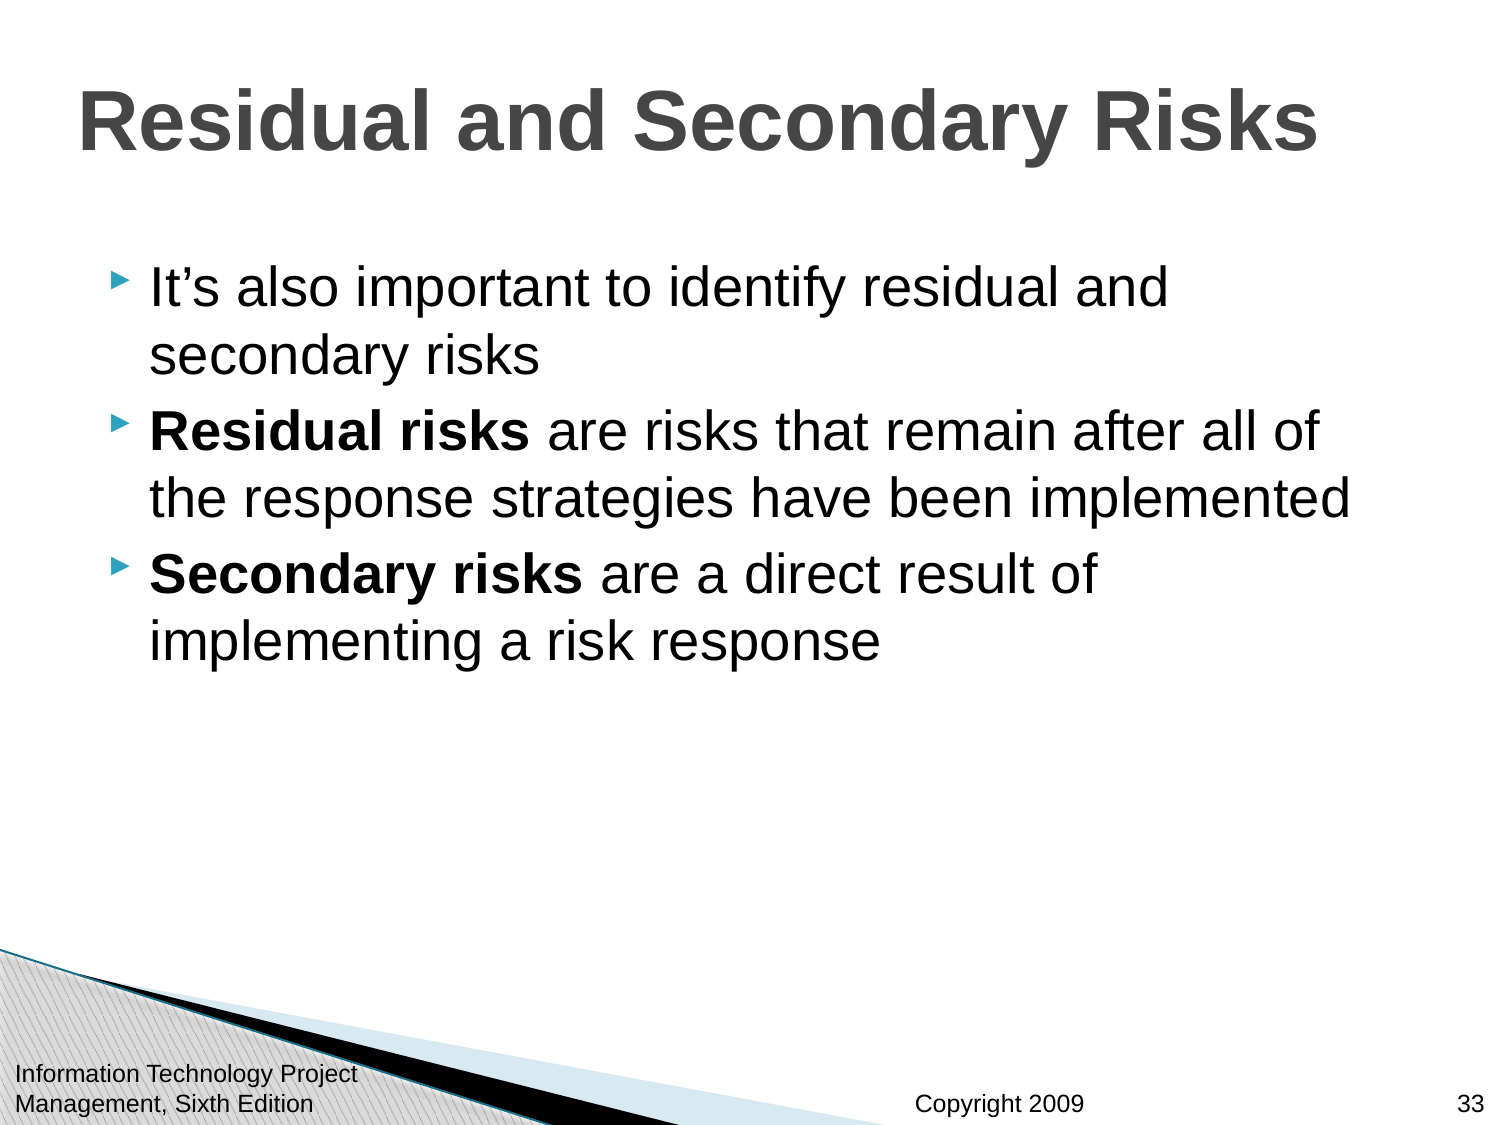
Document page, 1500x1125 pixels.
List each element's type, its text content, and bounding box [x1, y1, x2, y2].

slide_number 33 [1408, 1065, 1500, 1125]
footer Information Technology Project Management, Sixth Edition [0, 1065, 425, 1125]
title Residual and Secondary Risks [62, 45, 1425, 188]
list It’s also important to identify residual and secondary risks Residual risks are risks that remain after all of the response strategies have been implemented Secondary risks are a direct result of implementing a risk response [75, 242, 1425, 986]
